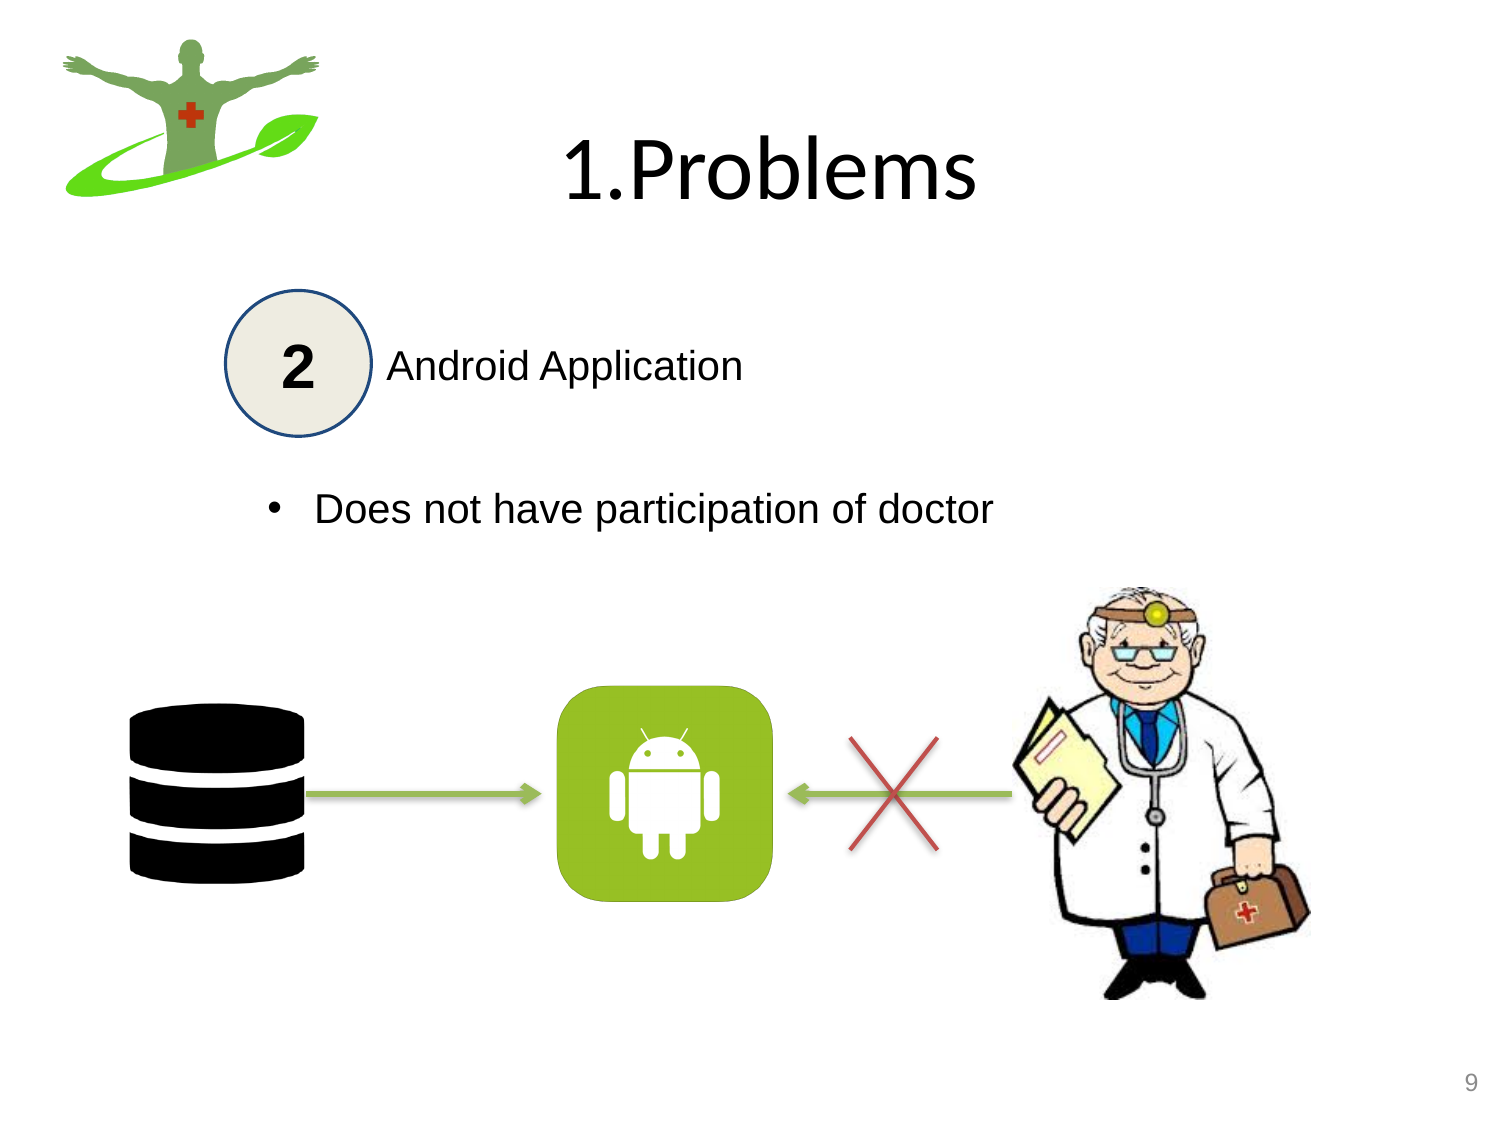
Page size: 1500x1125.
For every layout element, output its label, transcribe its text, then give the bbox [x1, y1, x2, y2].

picture [1011, 587, 1311, 1001]
title Problems [75, 45, 1425, 233]
text_box Android Application [371, 290, 1372, 437]
picture [59, 37, 323, 198]
picture [125, 703, 307, 884]
text_box Does not have participation of doctor [252, 474, 1010, 540]
text_box 2 [225, 290, 372, 437]
picture [541, 670, 788, 917]
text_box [849, 737, 938, 851]
slide_number 9 [1403, 1038, 1494, 1125]
